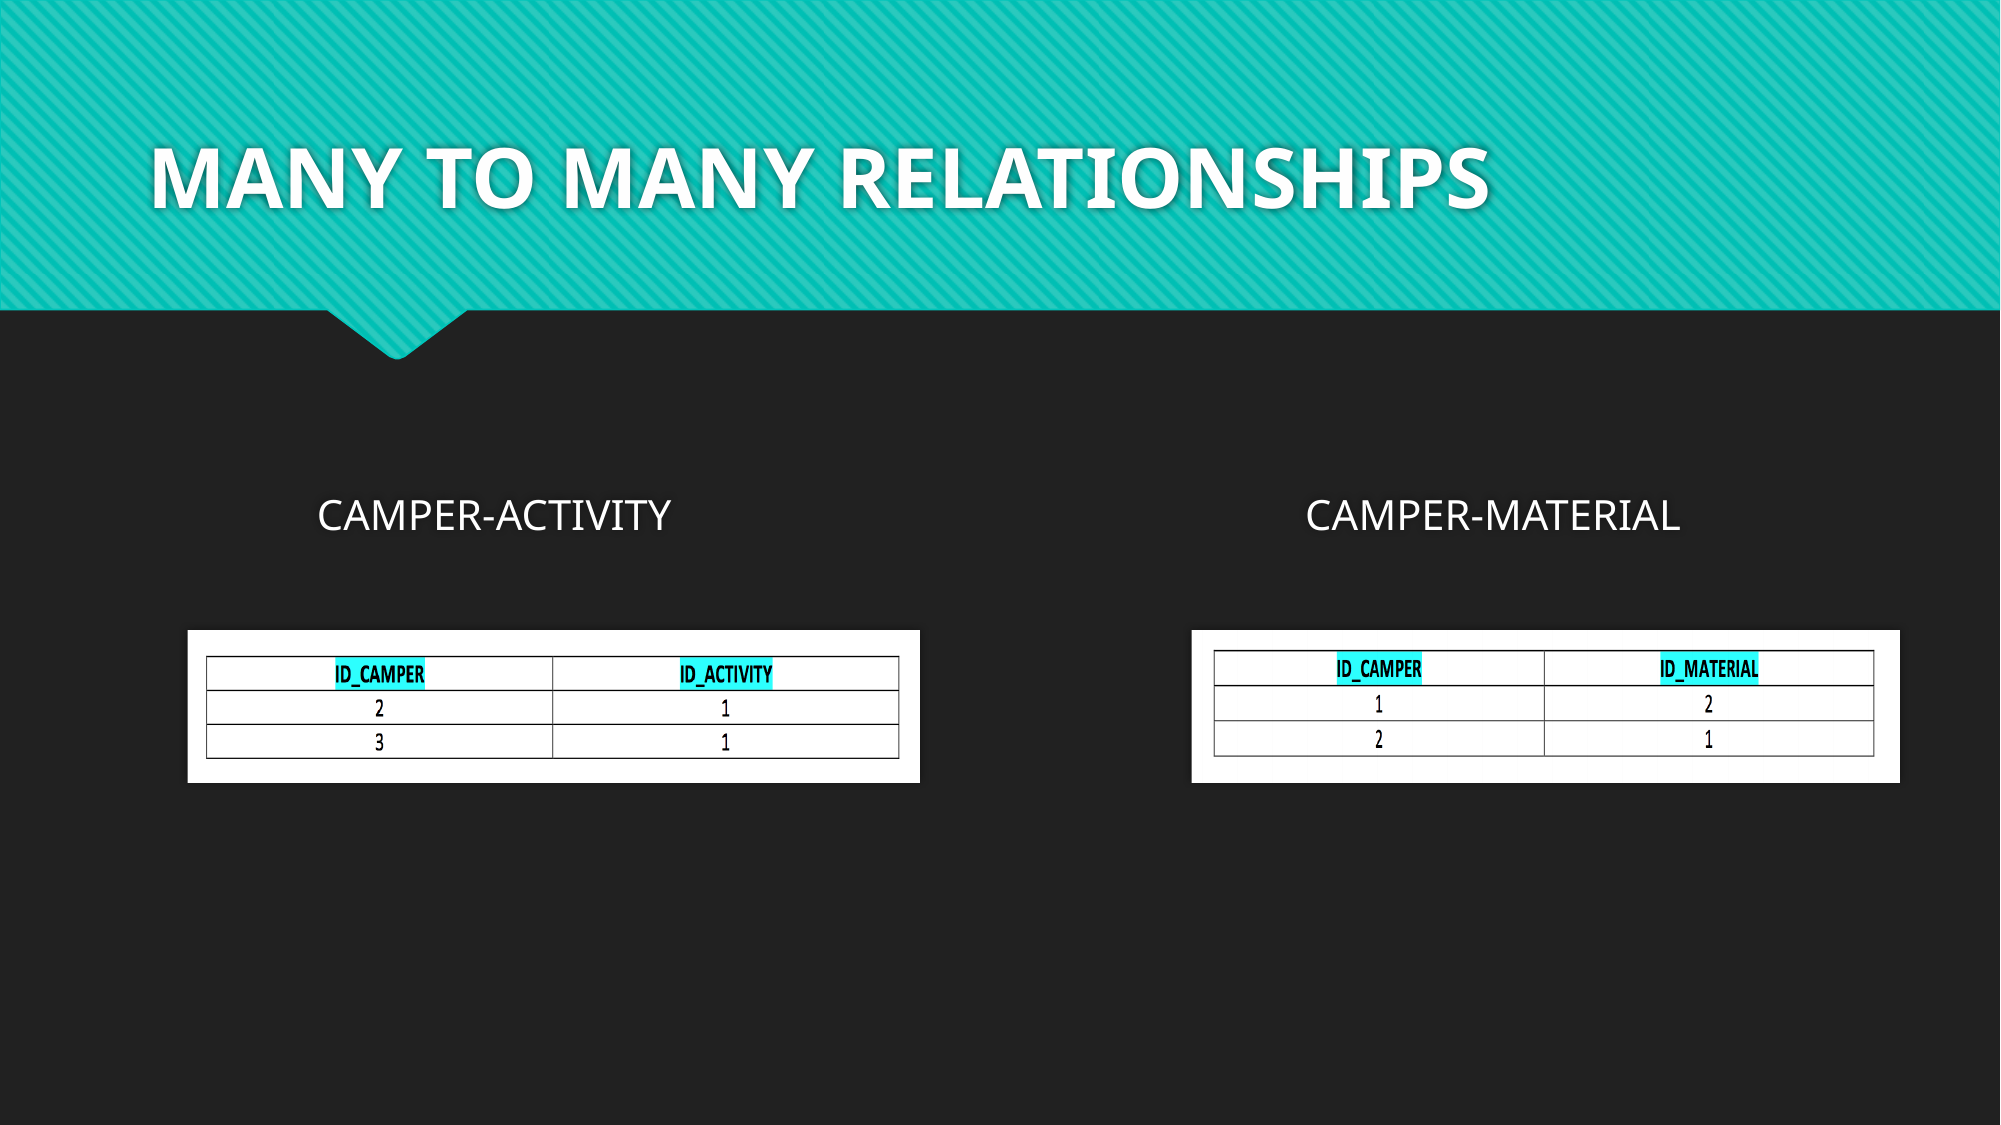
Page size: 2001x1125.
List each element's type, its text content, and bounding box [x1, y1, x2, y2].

title MANY TO MANY RELATIONSHIPS [132, 73, 1868, 233]
list CAMPER-ACTIVITY [68, 451, 920, 546]
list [1191, 630, 1901, 783]
list CAMPER-MATERIAL [1067, 451, 1920, 546]
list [187, 630, 921, 783]
